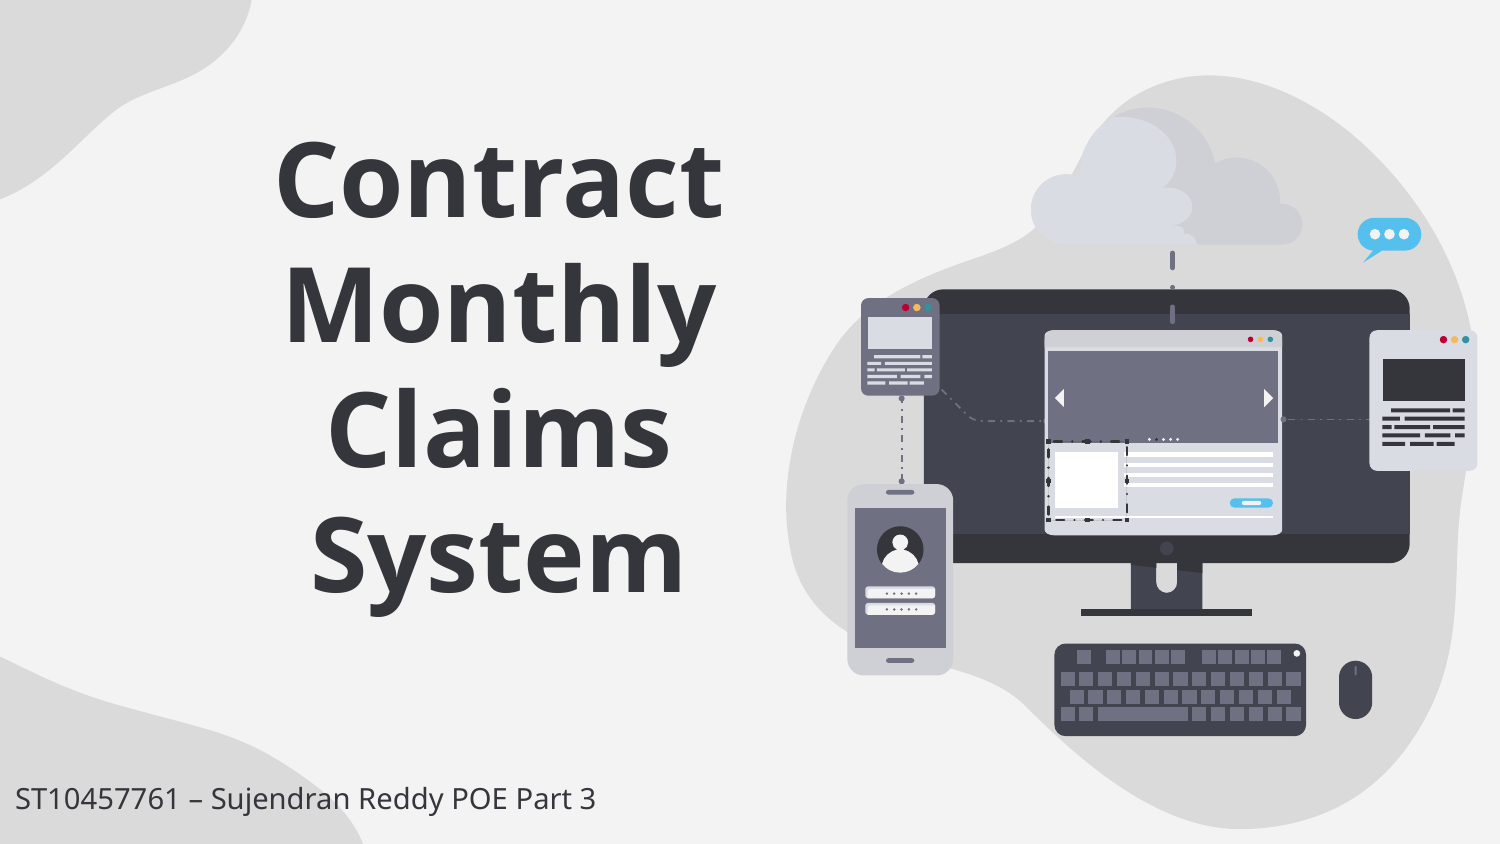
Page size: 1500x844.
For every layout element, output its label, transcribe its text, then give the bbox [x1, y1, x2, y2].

title Contract Monthly Claims System [161, 237, 837, 628]
text_box [837, 337, 842, 629]
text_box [847, 107, 1478, 737]
text_box [1121, 75, 1311, 105]
subtitle ST10457761 – Sujendran Reddy POE Part 3 [0, 765, 746, 844]
text_box [1067, 746, 1408, 830]
